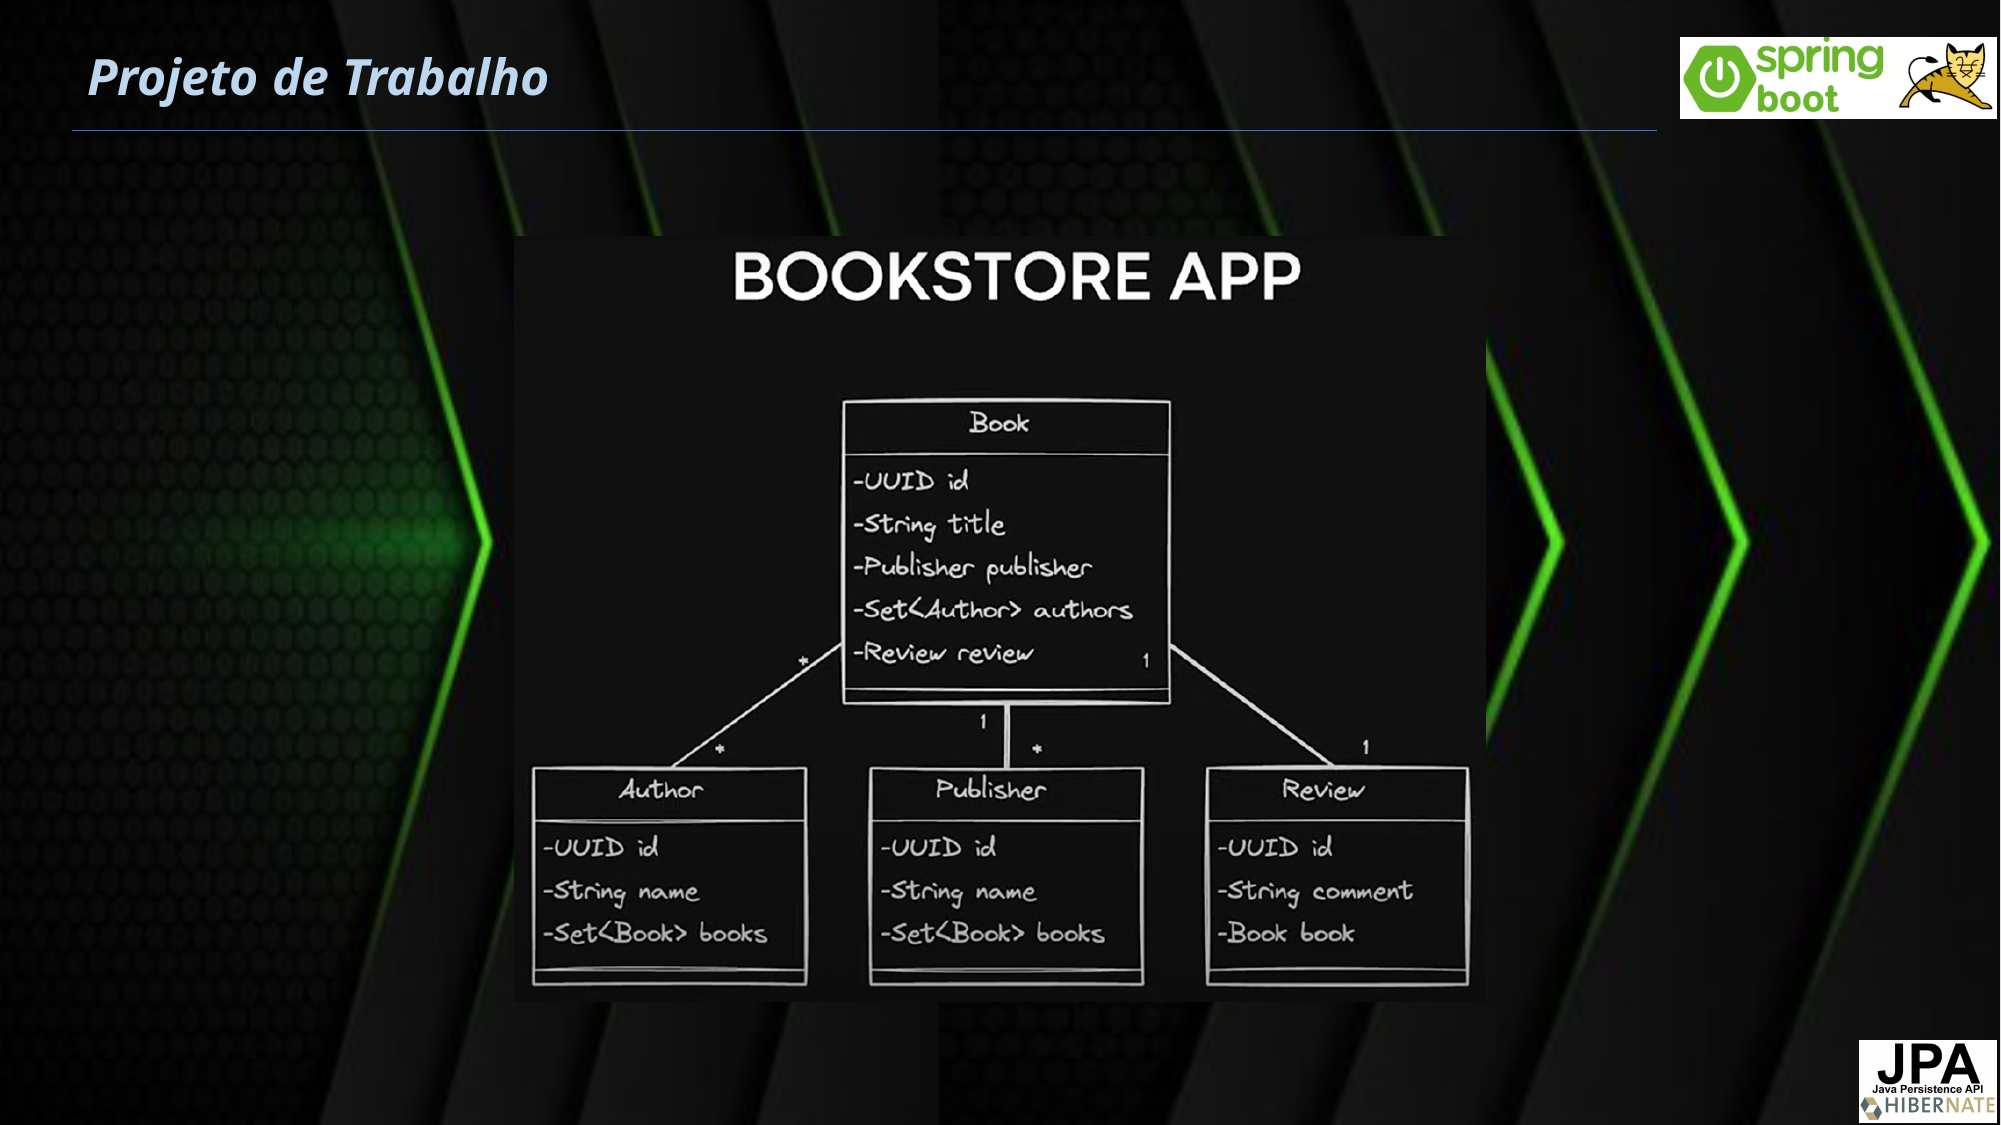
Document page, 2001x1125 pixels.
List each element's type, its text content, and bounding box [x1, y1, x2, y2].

title Projeto de Trabalho [72, 44, 1657, 112]
picture [0, 0, 2001, 1125]
